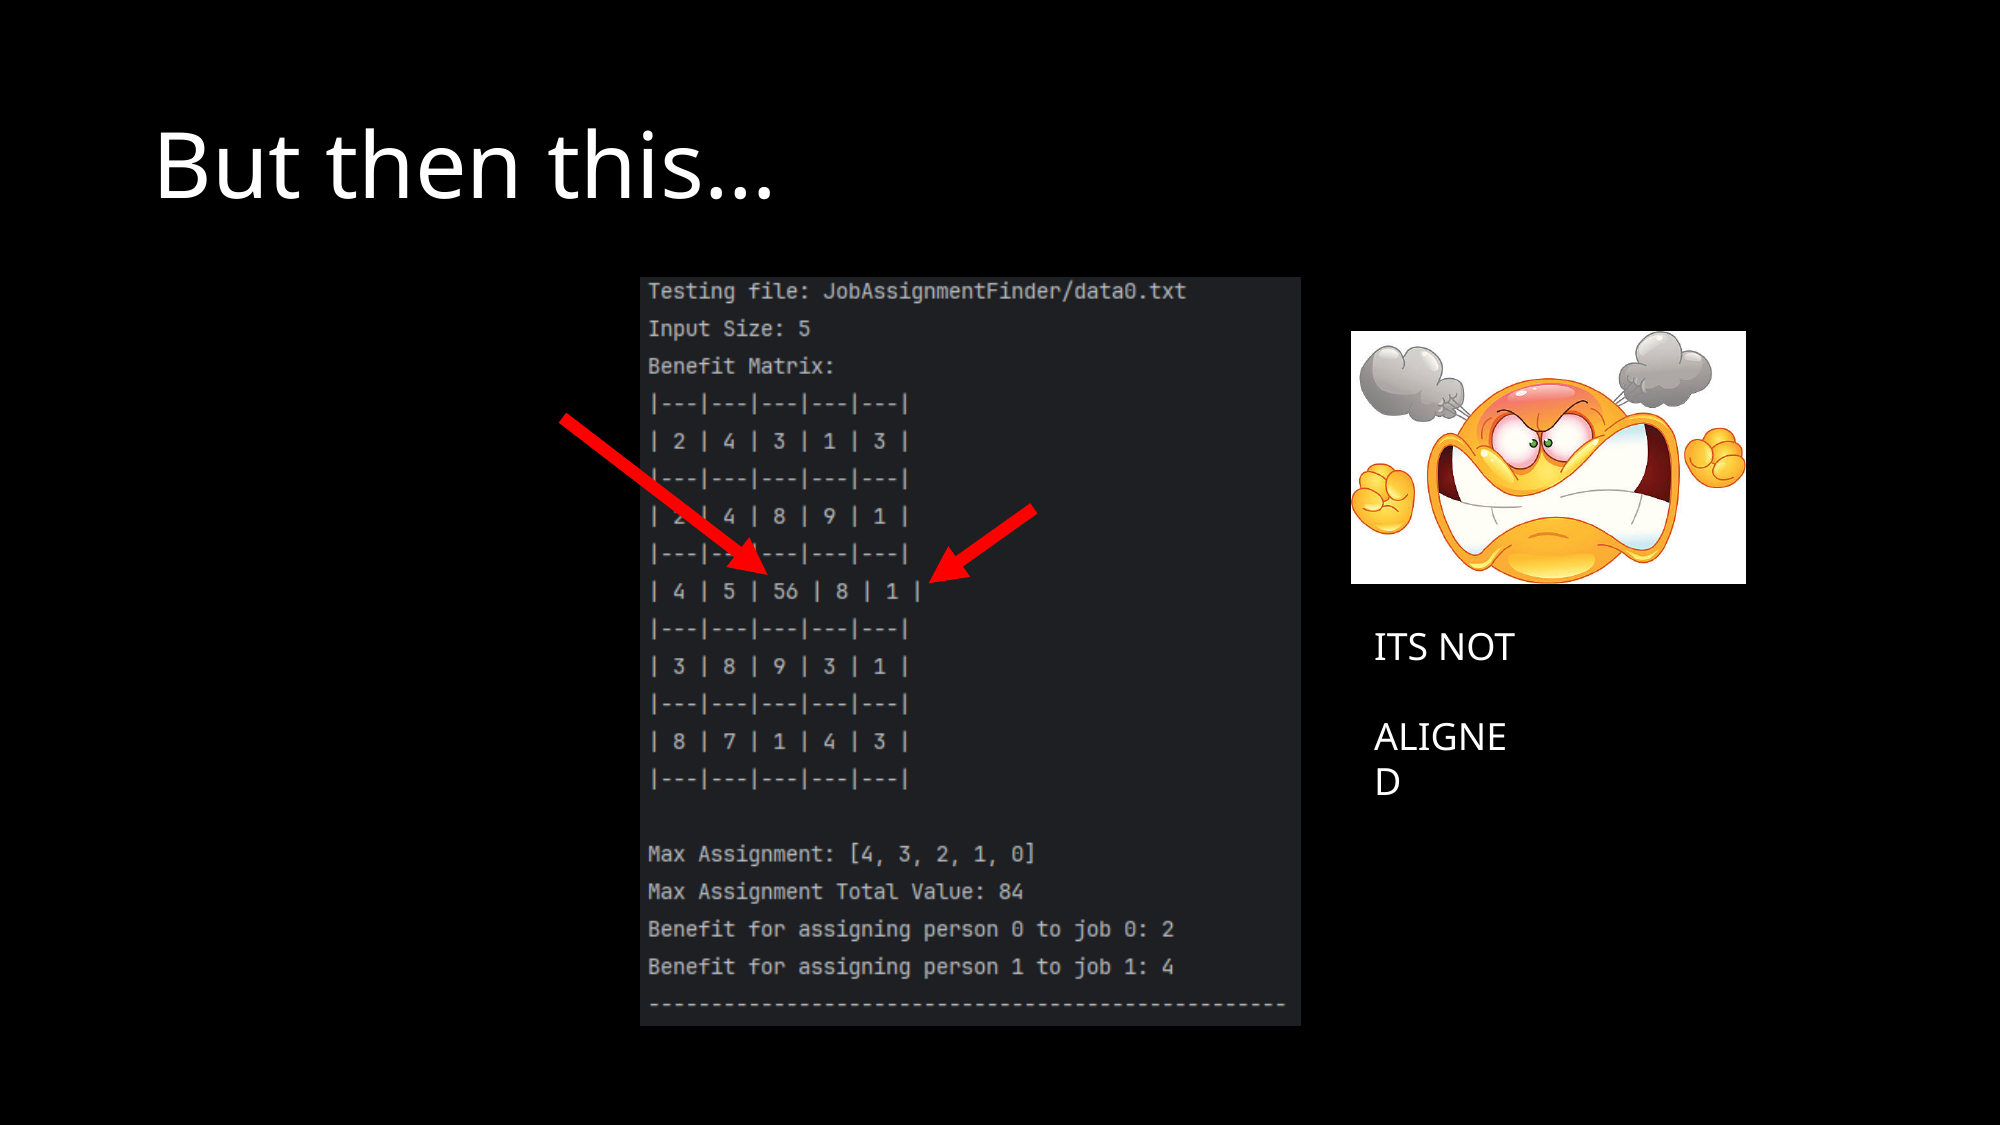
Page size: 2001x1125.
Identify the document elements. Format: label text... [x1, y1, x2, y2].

title But then this… [137, 59, 1863, 278]
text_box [561, 417, 769, 576]
text_box ITS NOT ALIGNED [1359, 615, 1545, 811]
picture [1350, 331, 1747, 584]
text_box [928, 507, 1035, 584]
picture [640, 276, 1301, 1027]
